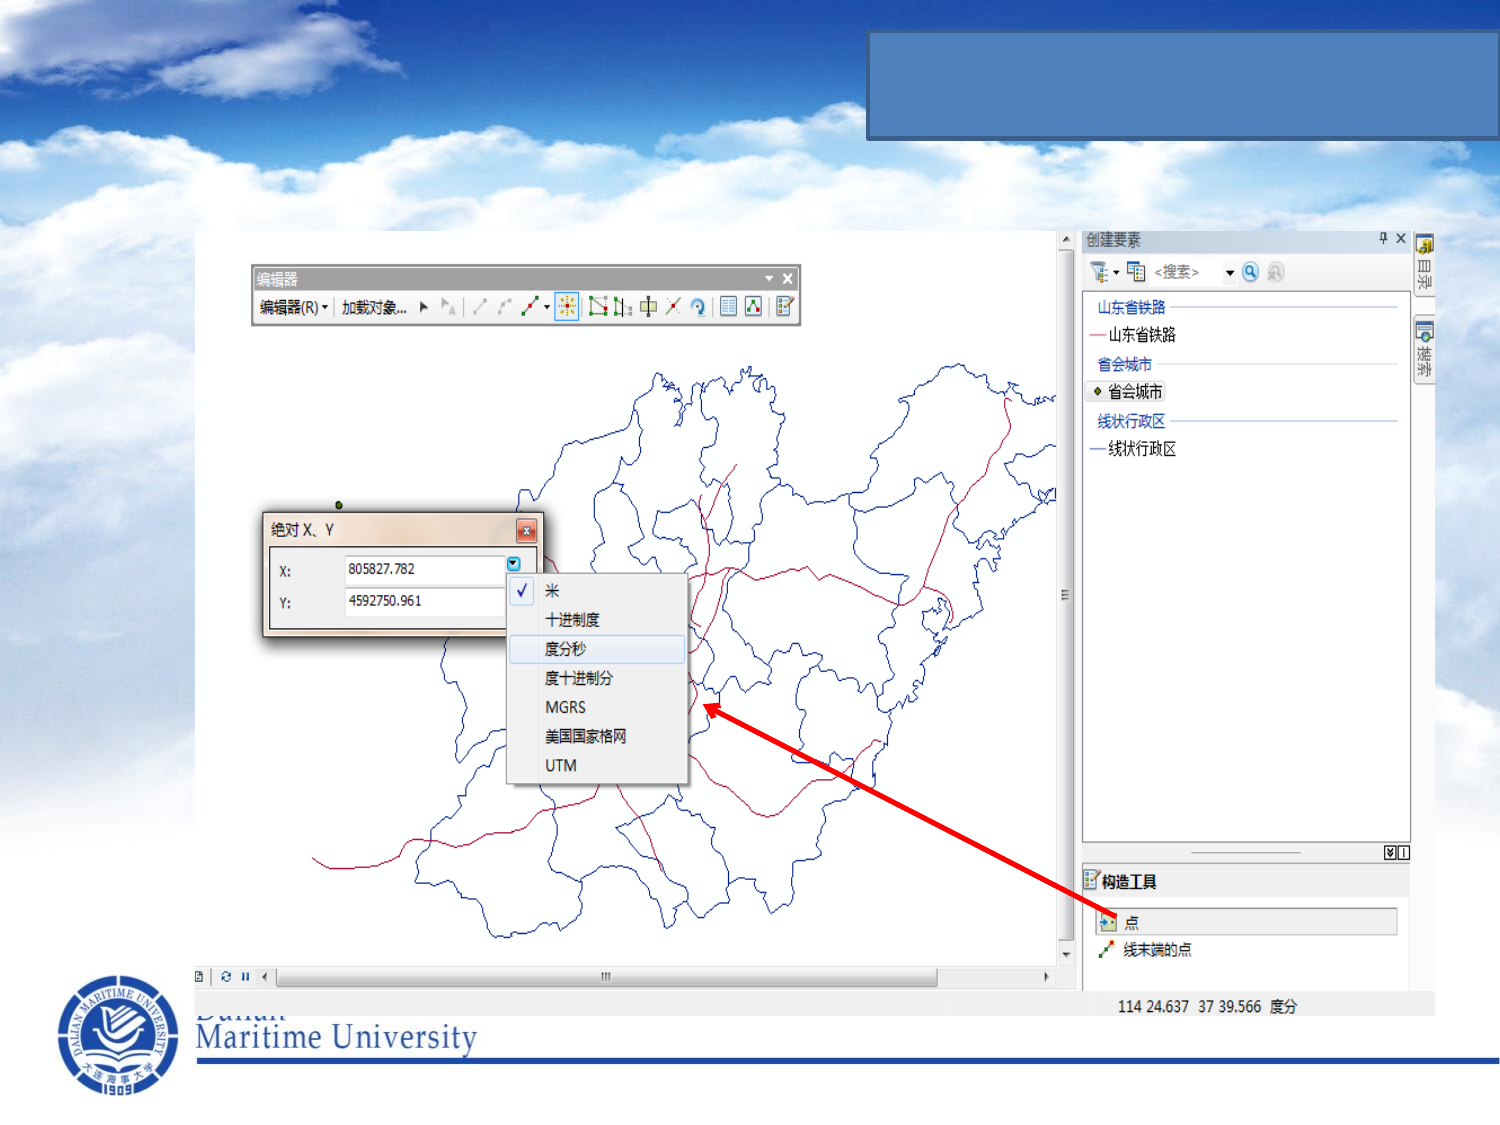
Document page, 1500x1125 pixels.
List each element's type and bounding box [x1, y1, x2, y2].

picture [0, 0, 1500, 1125]
text_box [702, 703, 1117, 917]
